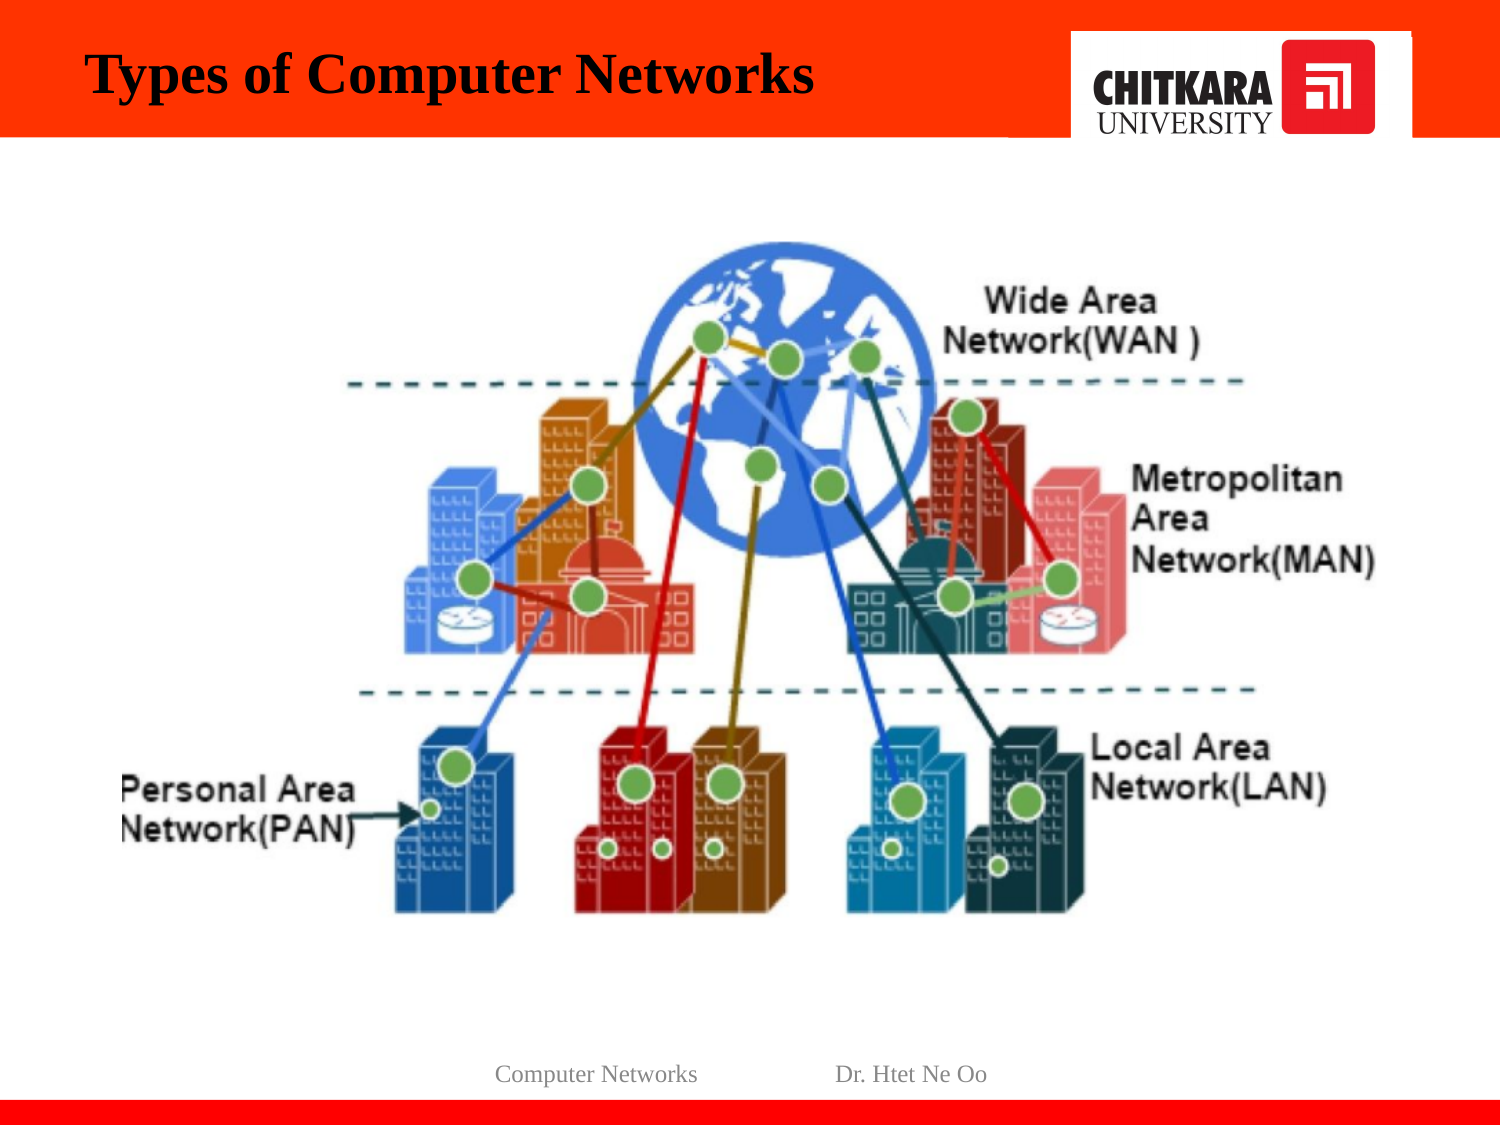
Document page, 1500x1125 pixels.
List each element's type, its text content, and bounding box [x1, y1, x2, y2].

picture [121, 240, 1377, 942]
title Types of Computer Networks [0, 0, 900, 150]
footer Computer Networks Dr. Htet Ne Oo [57, 1042, 1425, 1103]
picture [1074, 37, 1390, 138]
